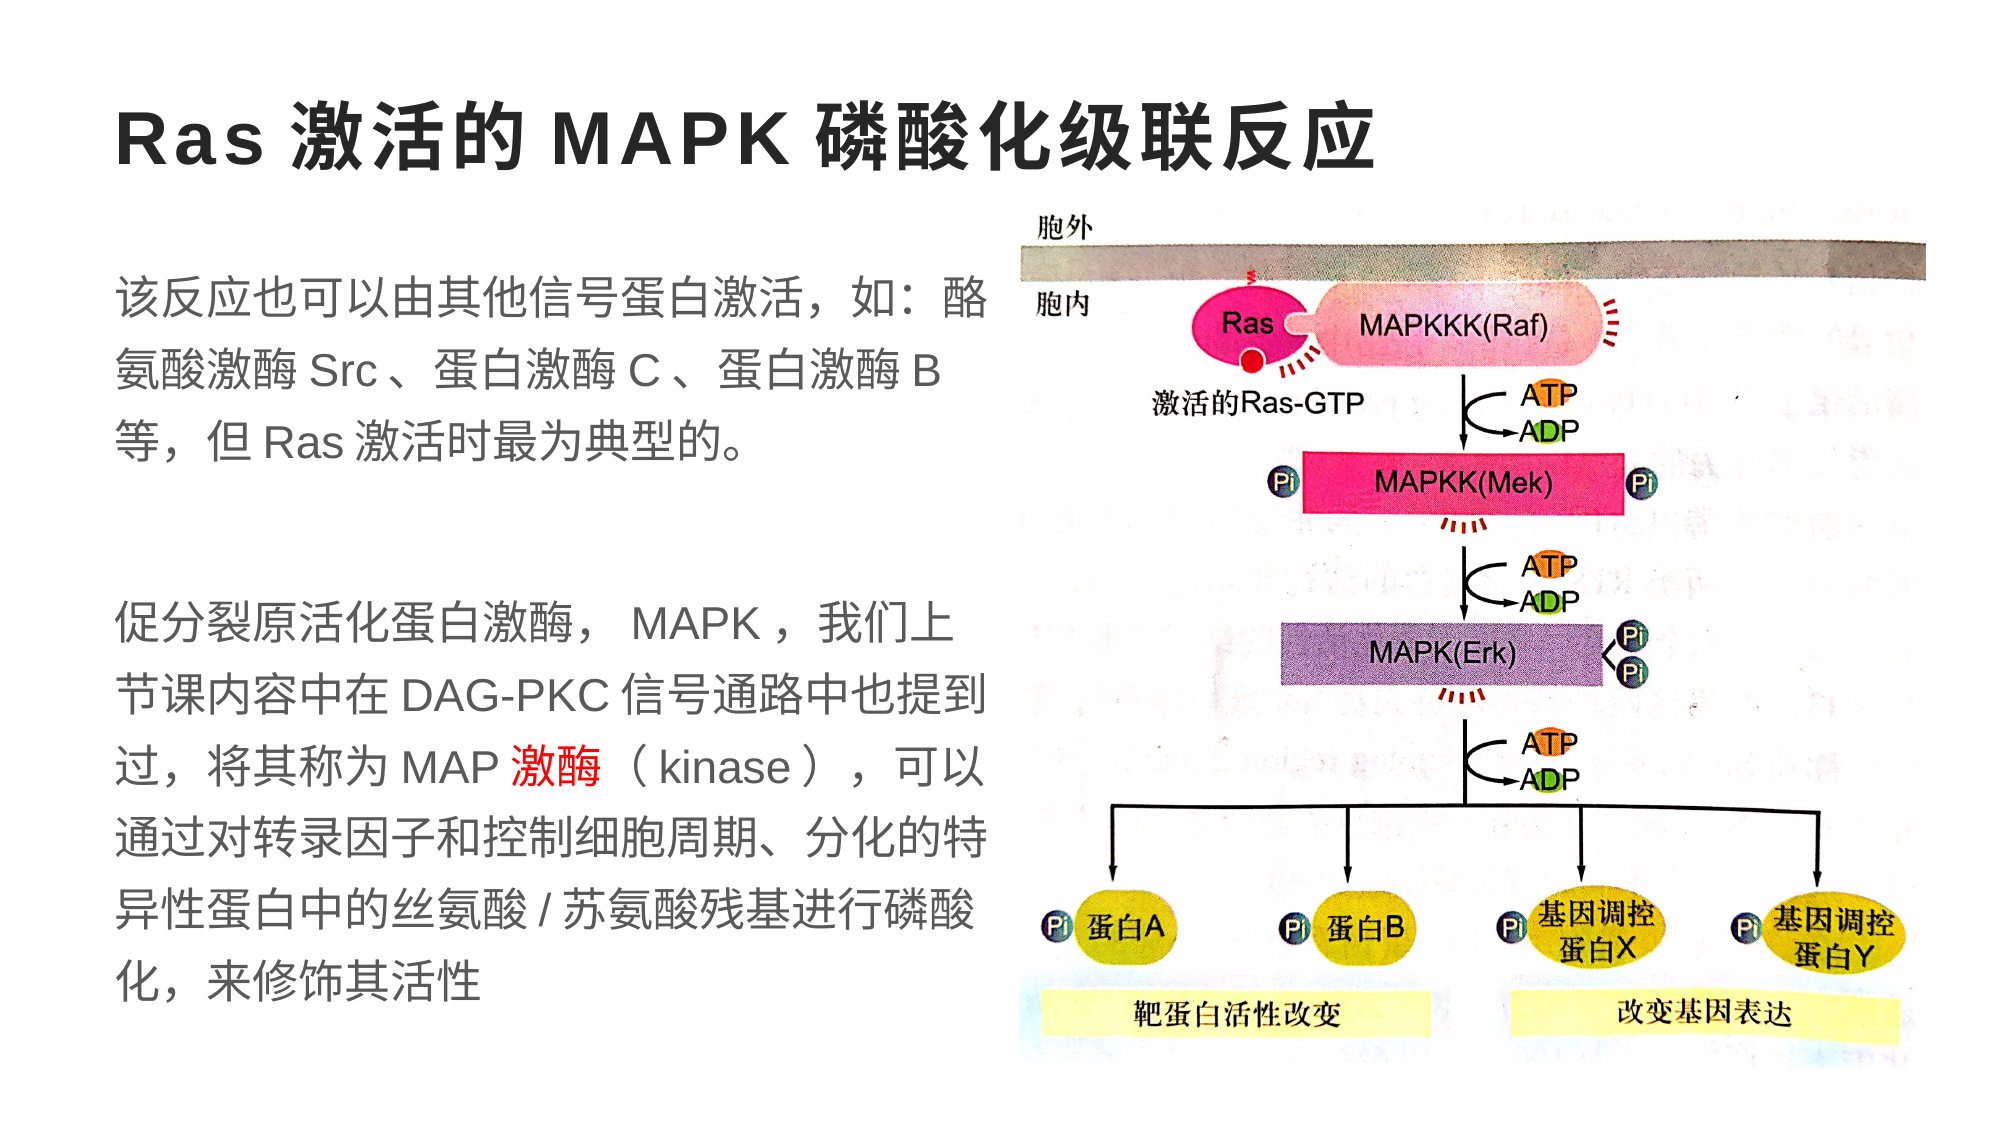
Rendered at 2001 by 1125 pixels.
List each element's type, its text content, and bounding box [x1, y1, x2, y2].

title Ras激活的MAPK磷酸化级联反应 [99, 76, 1900, 193]
picture [1019, 201, 1926, 1068]
list 该反应也可以由其他信号蛋白激活，如：酪氨酸激酶Src、蛋白激酶C、蛋白激酶B等，但Ras激活时最为典型的。 促分裂原活化蛋白激酶，MAPK，我们上节课内容中在DAG-PKC信号通路中也提到过，将其称为MAP激酶（kinase），可以通过对转录因子和控制细胞周期、分化的特异性蛋白中的丝氨酸/苏氨酸残基进行磷酸化，来修饰其活性 [99, 244, 1007, 1026]
